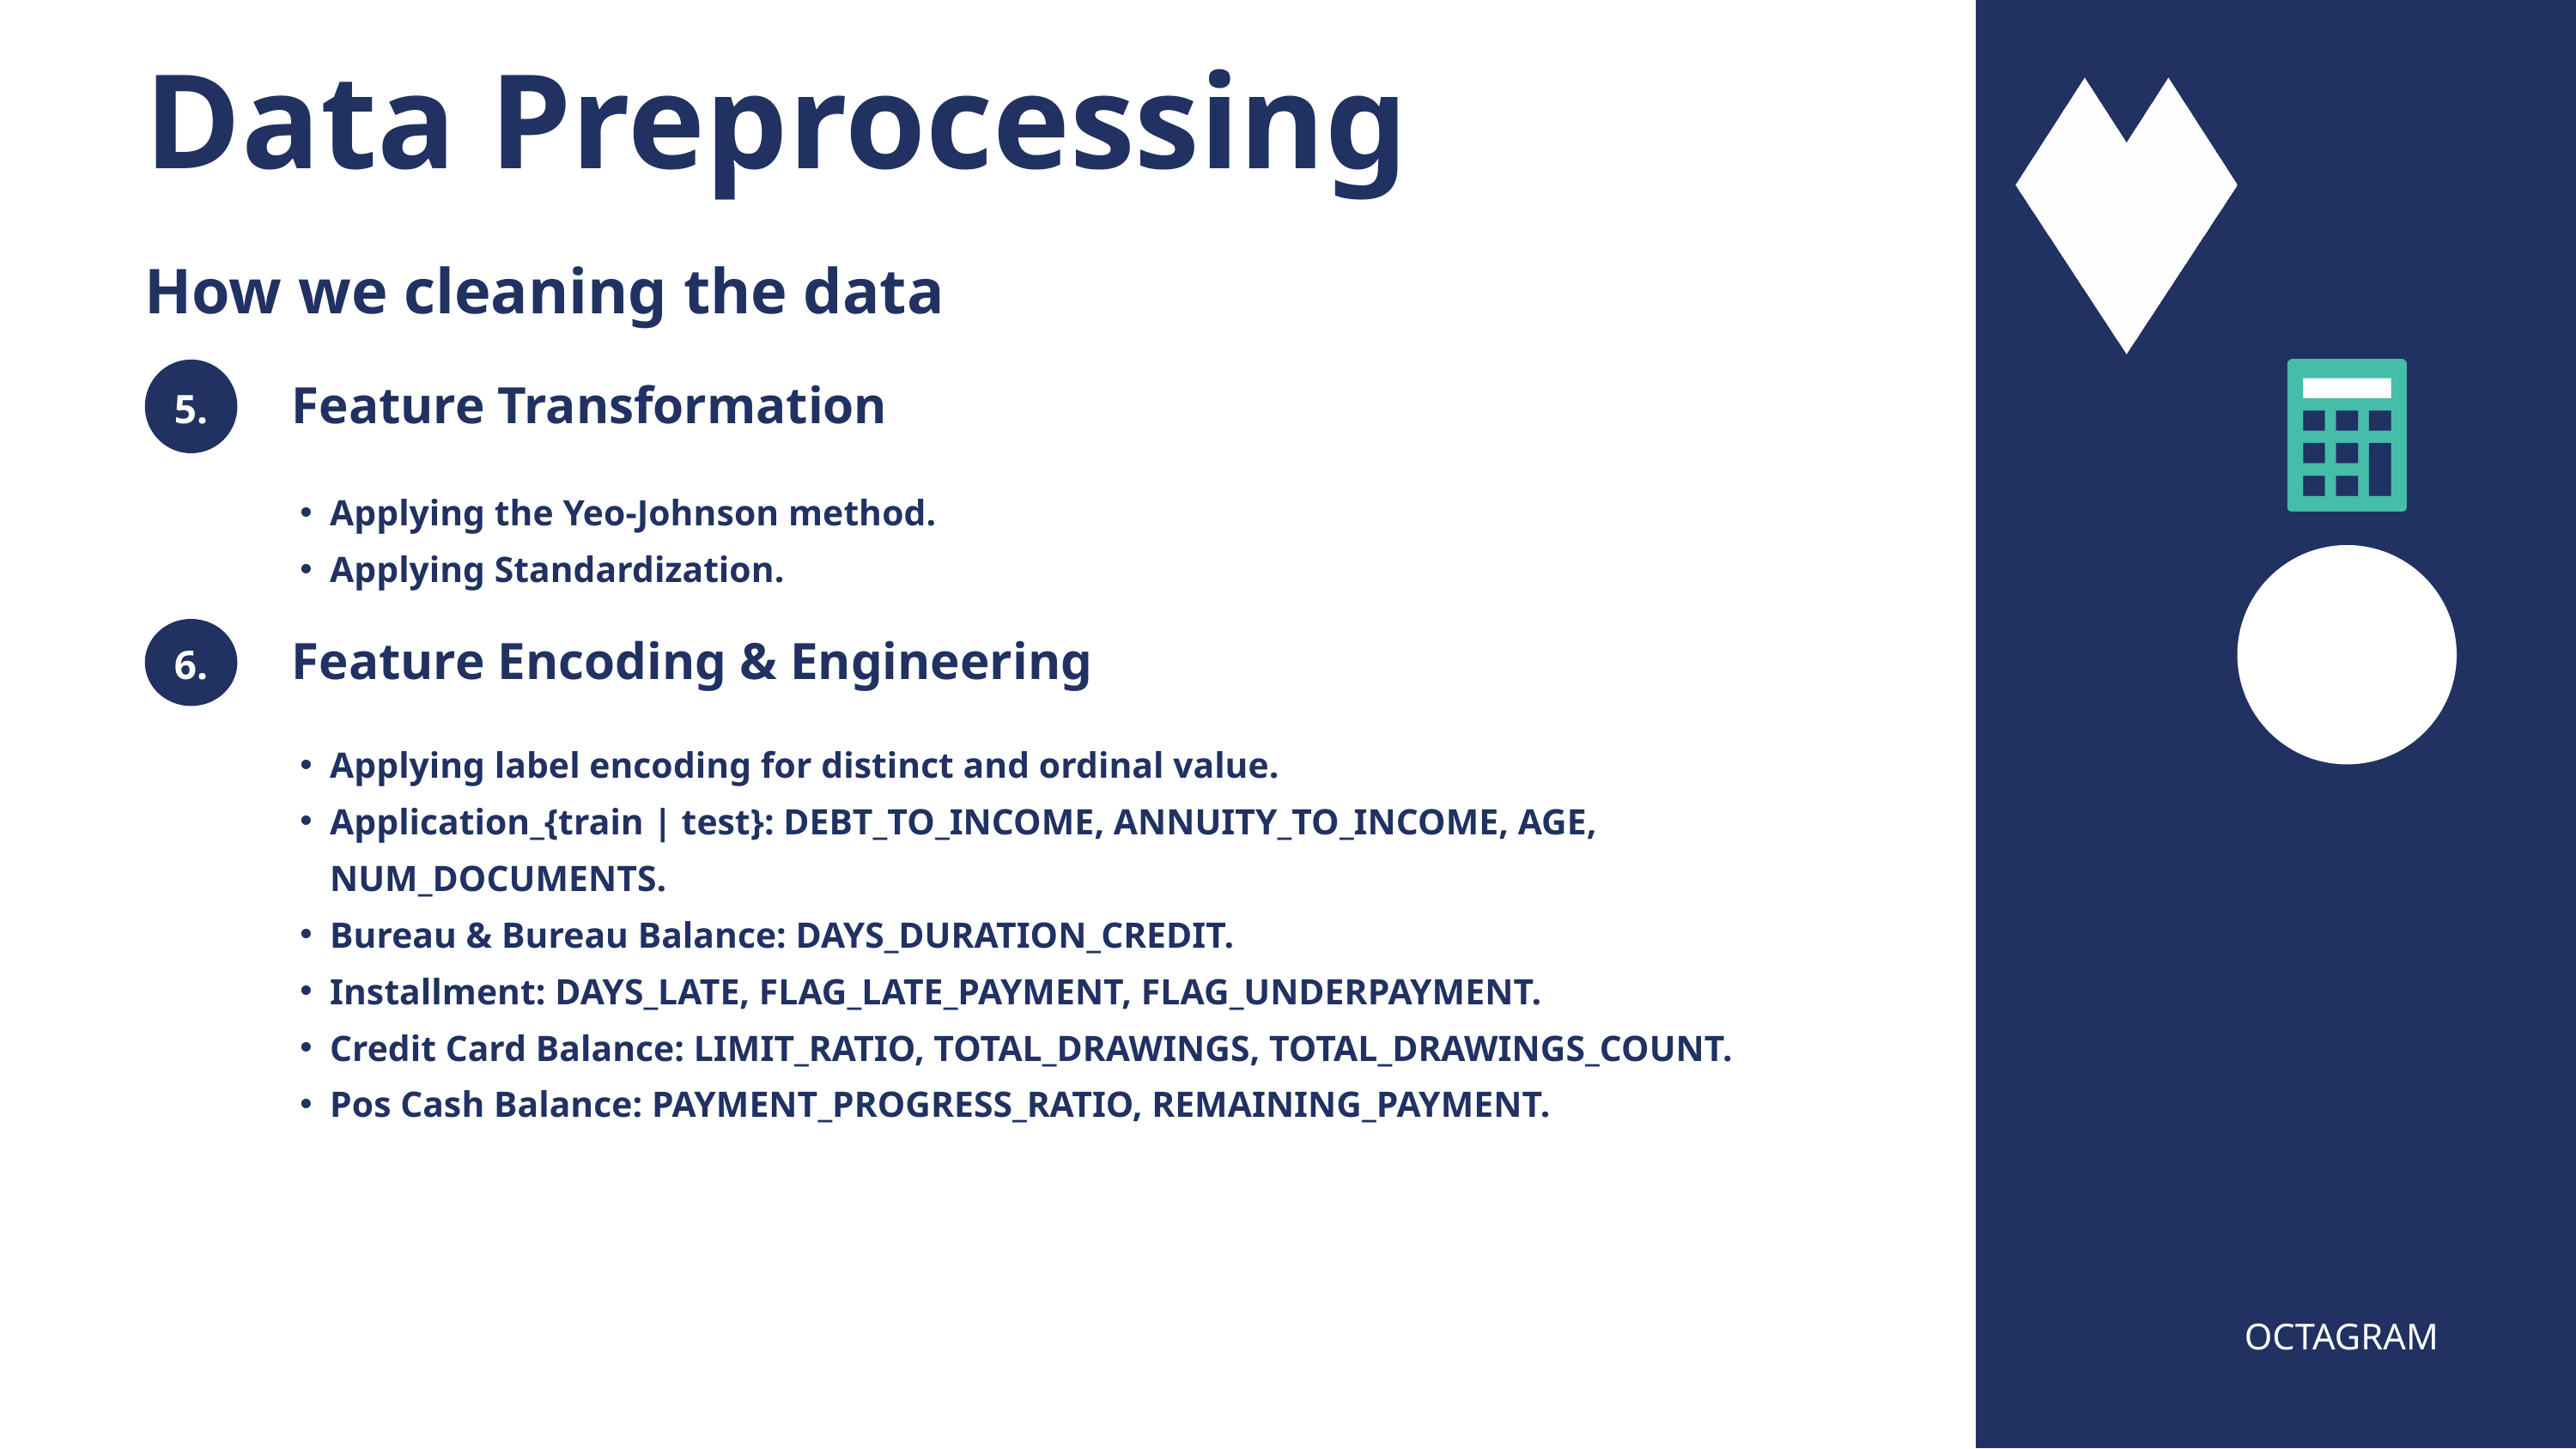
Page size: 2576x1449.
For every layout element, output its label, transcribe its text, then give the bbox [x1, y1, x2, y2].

text_box Feature Transformation [291, 383, 1343, 433]
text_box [2237, 325, 2458, 546]
text_box How we cleaning the data [144, 252, 1458, 326]
text_box Applying the Yeo-Johnson method. Applying Standardization. [270, 476, 1940, 590]
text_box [2154, 1303, 2458, 1374]
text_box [144, 359, 238, 454]
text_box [144, 618, 238, 706]
text_box Data Preprocessing [144, 37, 1490, 195]
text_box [1976, 0, 2576, 1449]
text_box Feature Encoding & Engineering [291, 639, 1343, 690]
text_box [2237, 553, 2458, 765]
text_box Applying label encoding for distinct and ordinal value. Application_{train | test}: DEBT_TO_INCOME, ANNUITY_TO_INCOME, AGE, NUM_DOCUMENTS. Bureau & Bureau Balance: DAYS_DURATION_CREDIT. Installment: DAYS_LATE, FLAG_LATE_PAYMENT, FLAG_UNDERPAYMENT. Credit Card Balance: LIMIT_RATIO, TOTAL_DRAWINGS, TOTAL_DRAWINGS_COUNT. Pos Cash Balance: PAYMENT_PROGRESS_RATIO, REMAINING_PAYMENT. [270, 728, 1940, 1125]
